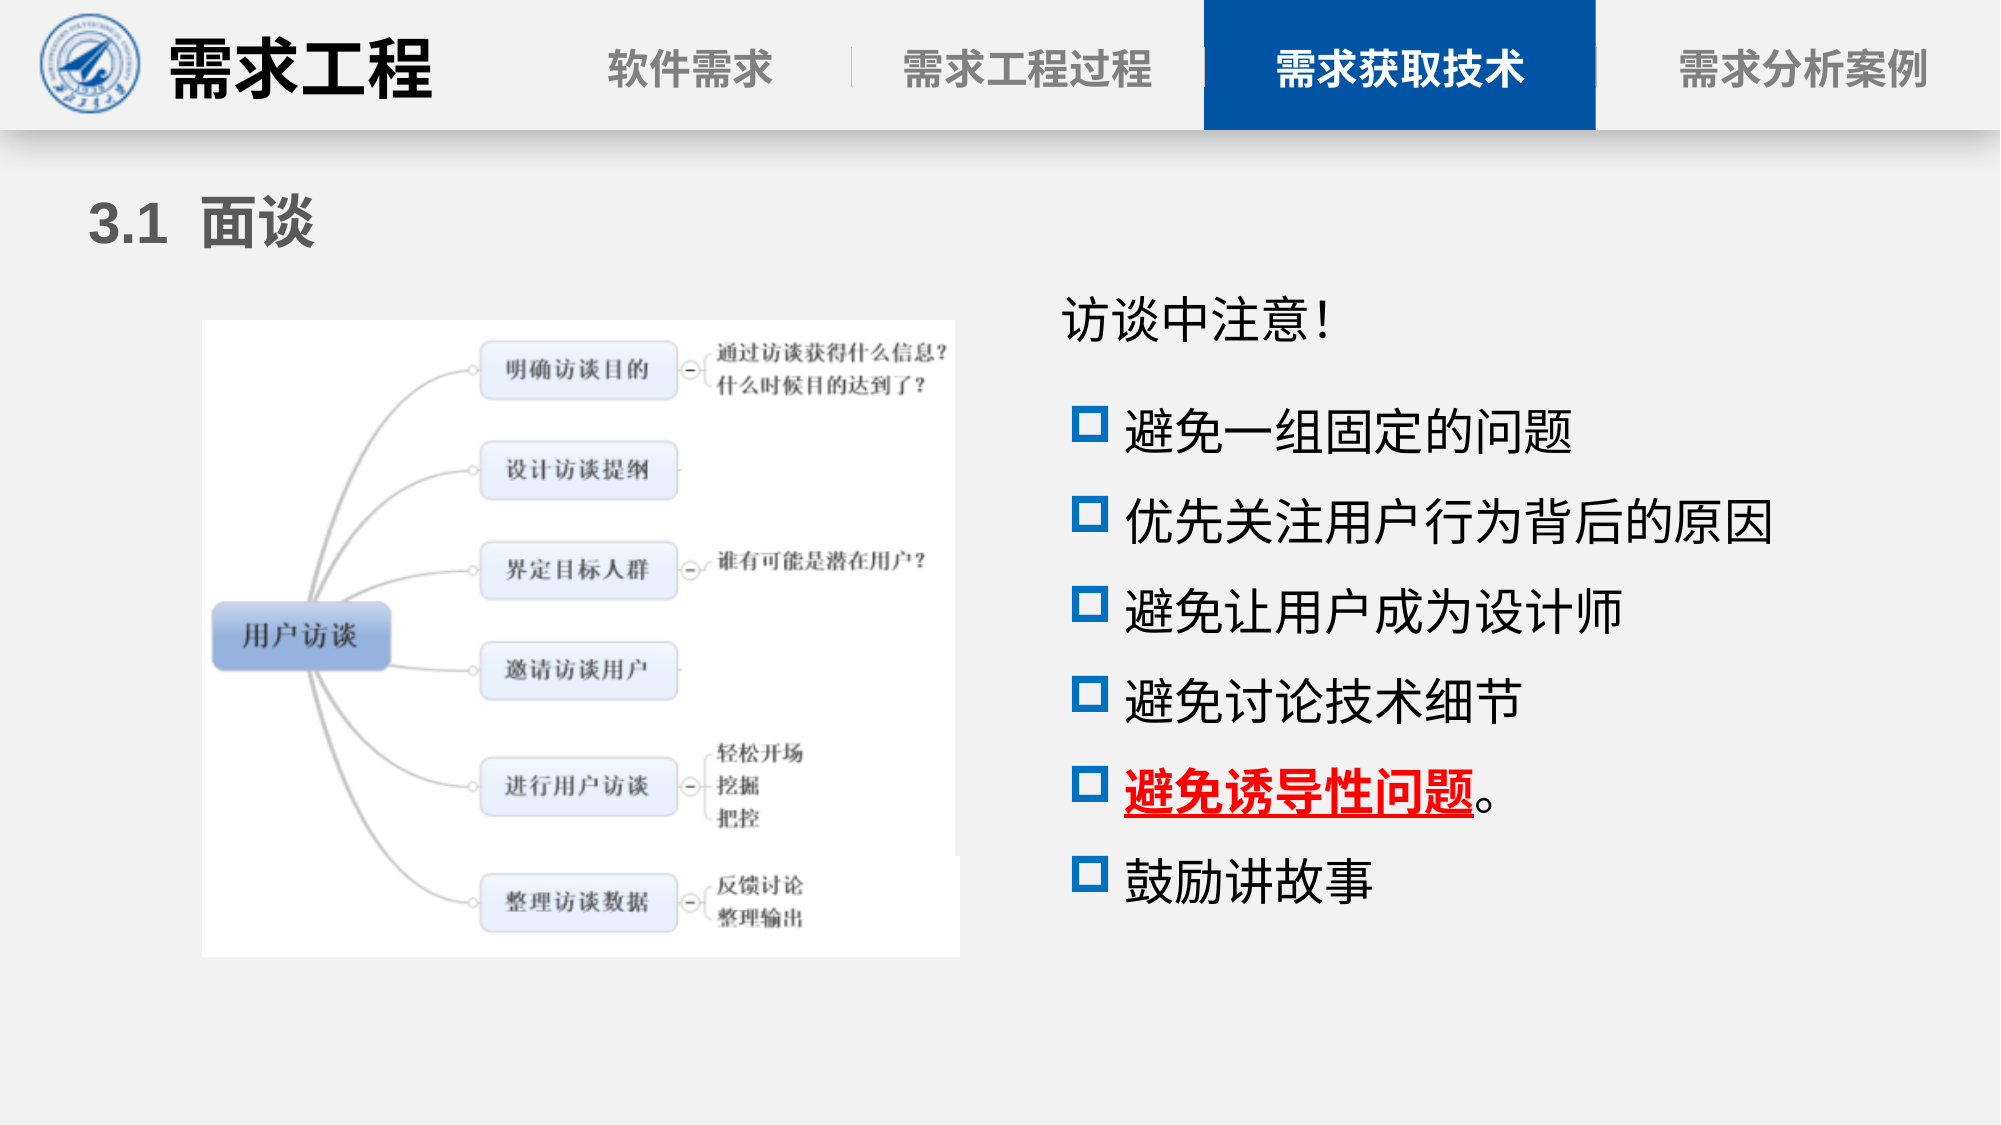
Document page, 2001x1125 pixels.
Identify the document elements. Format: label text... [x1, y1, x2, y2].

picture [202, 320, 960, 957]
text_box [1597, 0, 2000, 131]
text_box 需求获取技术 [1264, 35, 1536, 102]
text_box 避免⼀组固定的问题 优先关注⽤户⾏为背后的原因 避免让⽤户成为设计师 避免讨论技术细节 避免诱导性问题。 ⿎励讲故事 [1052, 362, 1850, 919]
picture [22, 4, 153, 122]
text_box 3.1 面谈 [88, 177, 804, 263]
text_box 需求工程 [152, 18, 480, 115]
text_box 访谈中注意！ [1045, 280, 1463, 356]
text_box [1203, 0, 1597, 131]
text_box 需求分析案例 [1665, 35, 1942, 102]
text_box 软件需求 [580, 35, 802, 102]
text_box [0, 0, 1203, 131]
text_box 需求工程过程 [892, 35, 1164, 102]
